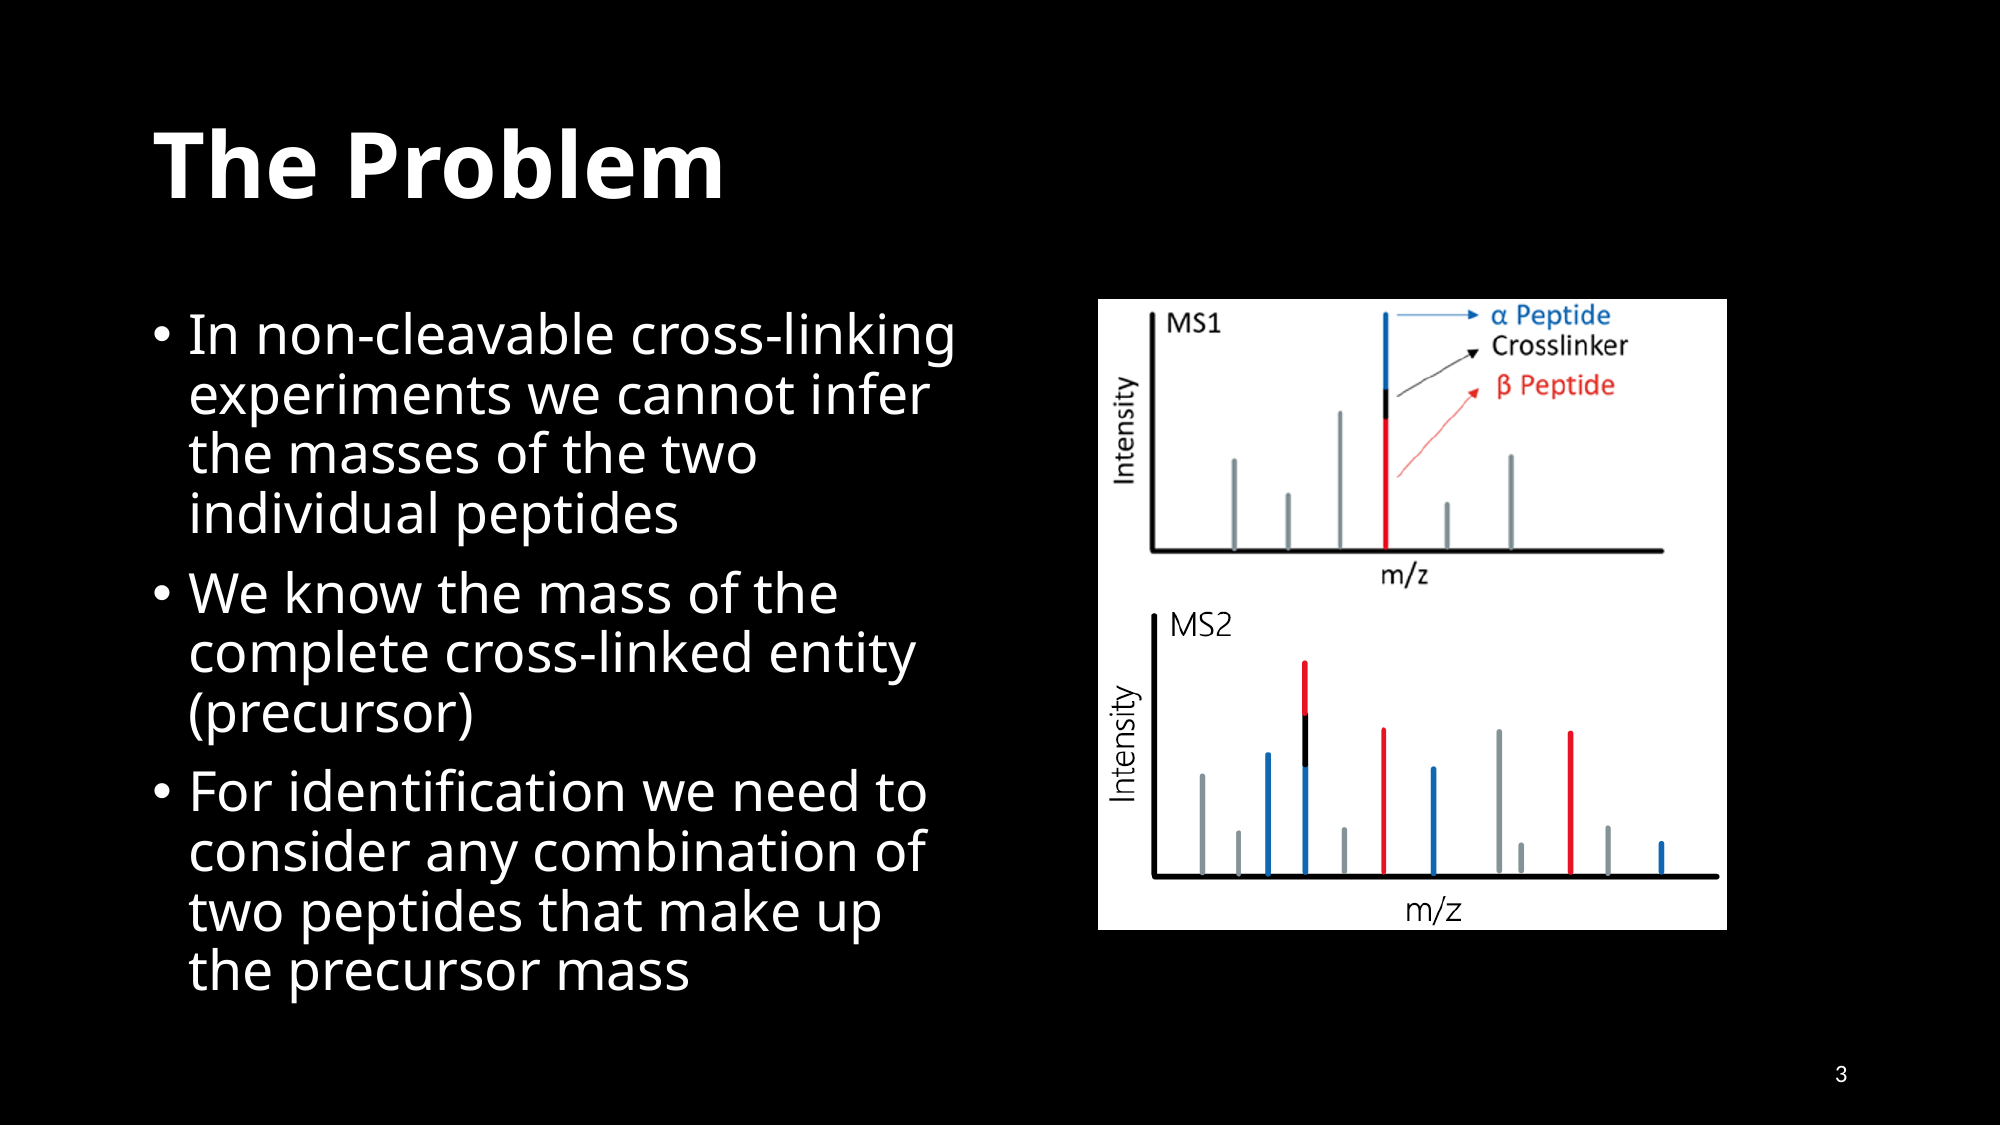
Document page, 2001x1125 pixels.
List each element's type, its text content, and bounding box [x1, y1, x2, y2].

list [1098, 299, 1727, 930]
list In non-cleavable cross-linking experiments we cannot infer the masses of the two individual peptides We know the mass of the complete cross-linked entity (precursor) For identification we need to consider any combination of two peptides that make up the precursor mass [137, 299, 988, 1014]
title The Problem [137, 59, 1863, 278]
slide_number 3 [1412, 1042, 1863, 1103]
